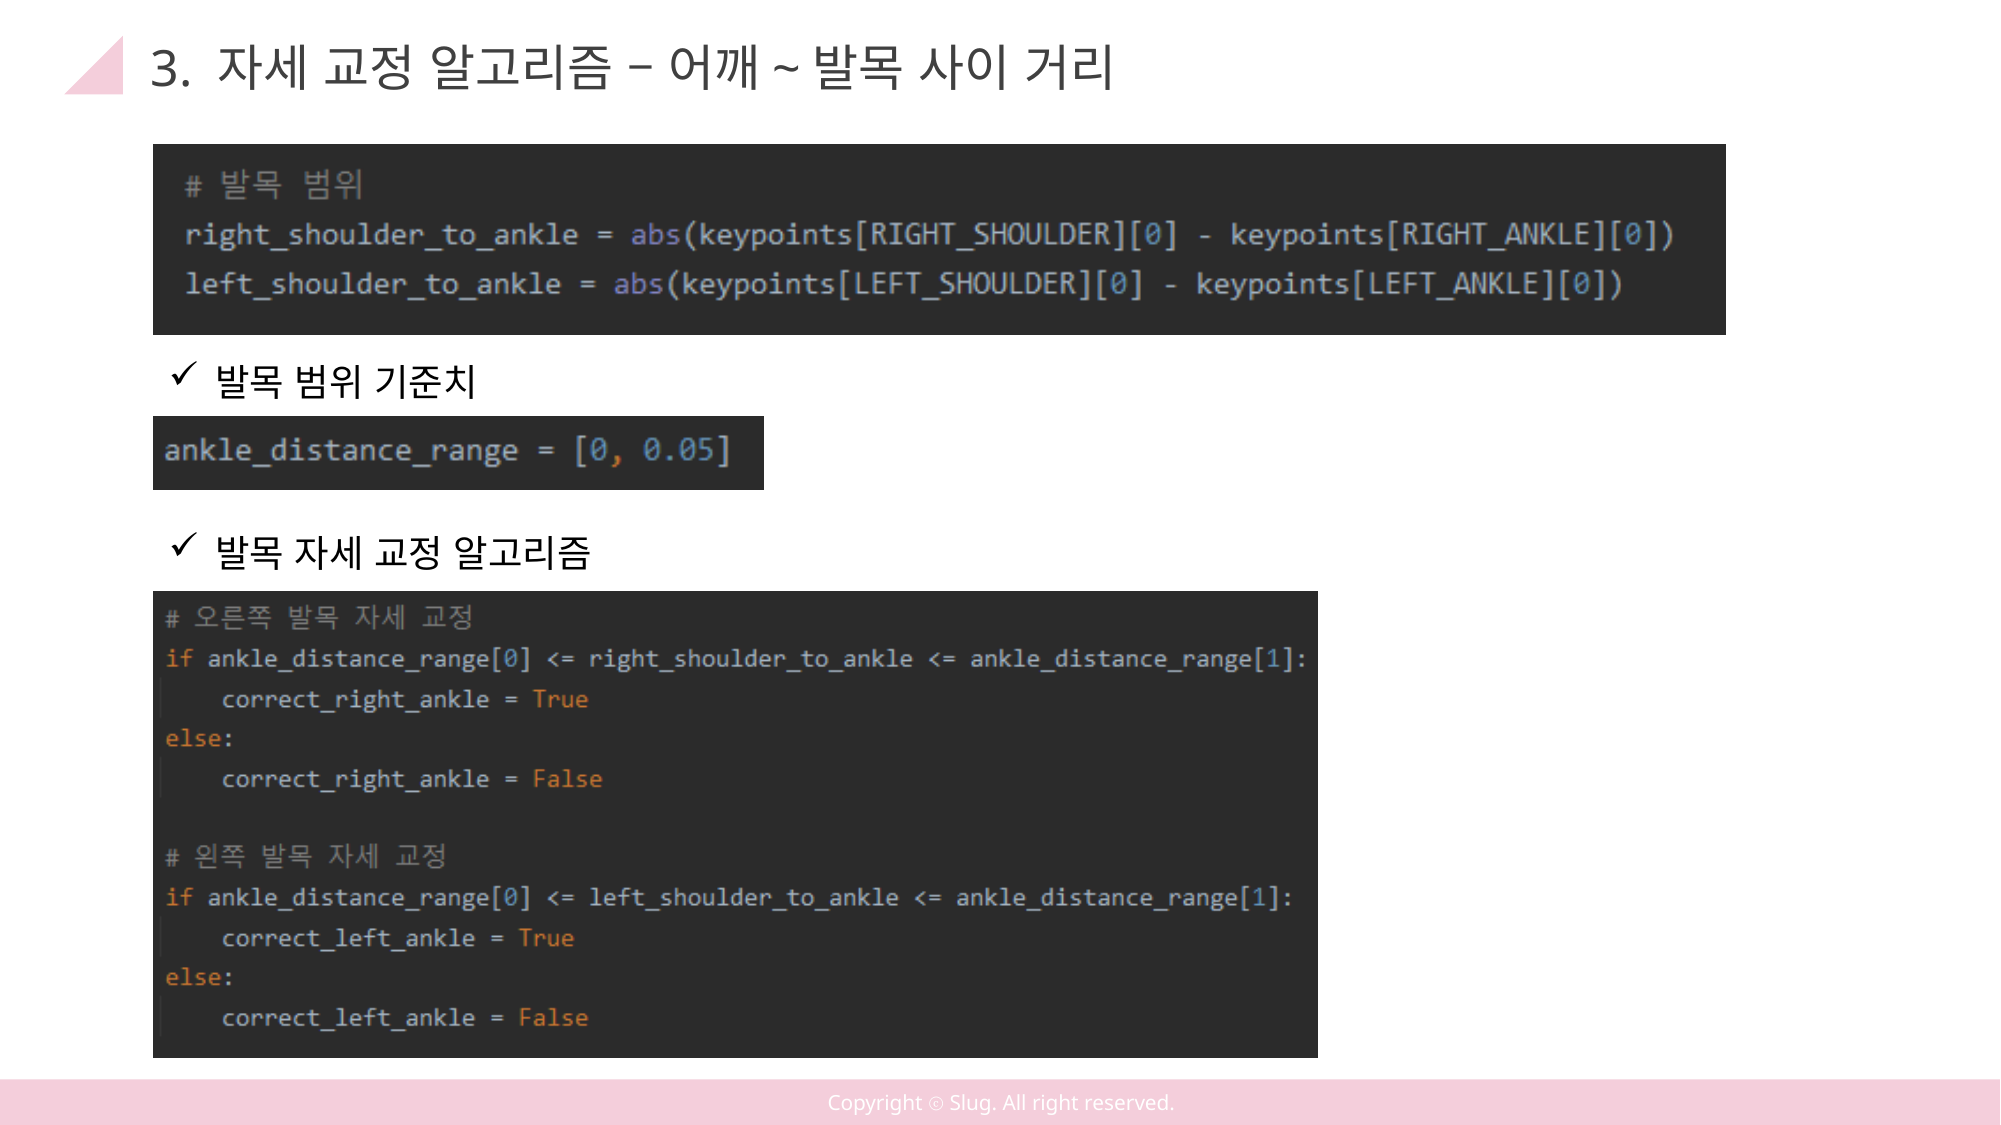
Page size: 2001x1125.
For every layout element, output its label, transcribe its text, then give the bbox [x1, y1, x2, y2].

text_box [61, 33, 124, 96]
text_box 발목 범위 기준치 [153, 351, 526, 412]
text_box 발목 자세 교정 알고리즘 [153, 522, 670, 582]
text_box 3. 자세 교정 알고리즘 – 어깨~발목 사이 거리 [135, 28, 1394, 104]
picture [153, 144, 1726, 335]
picture [153, 416, 764, 490]
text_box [0, 1079, 2000, 1125]
picture [153, 591, 1318, 1058]
